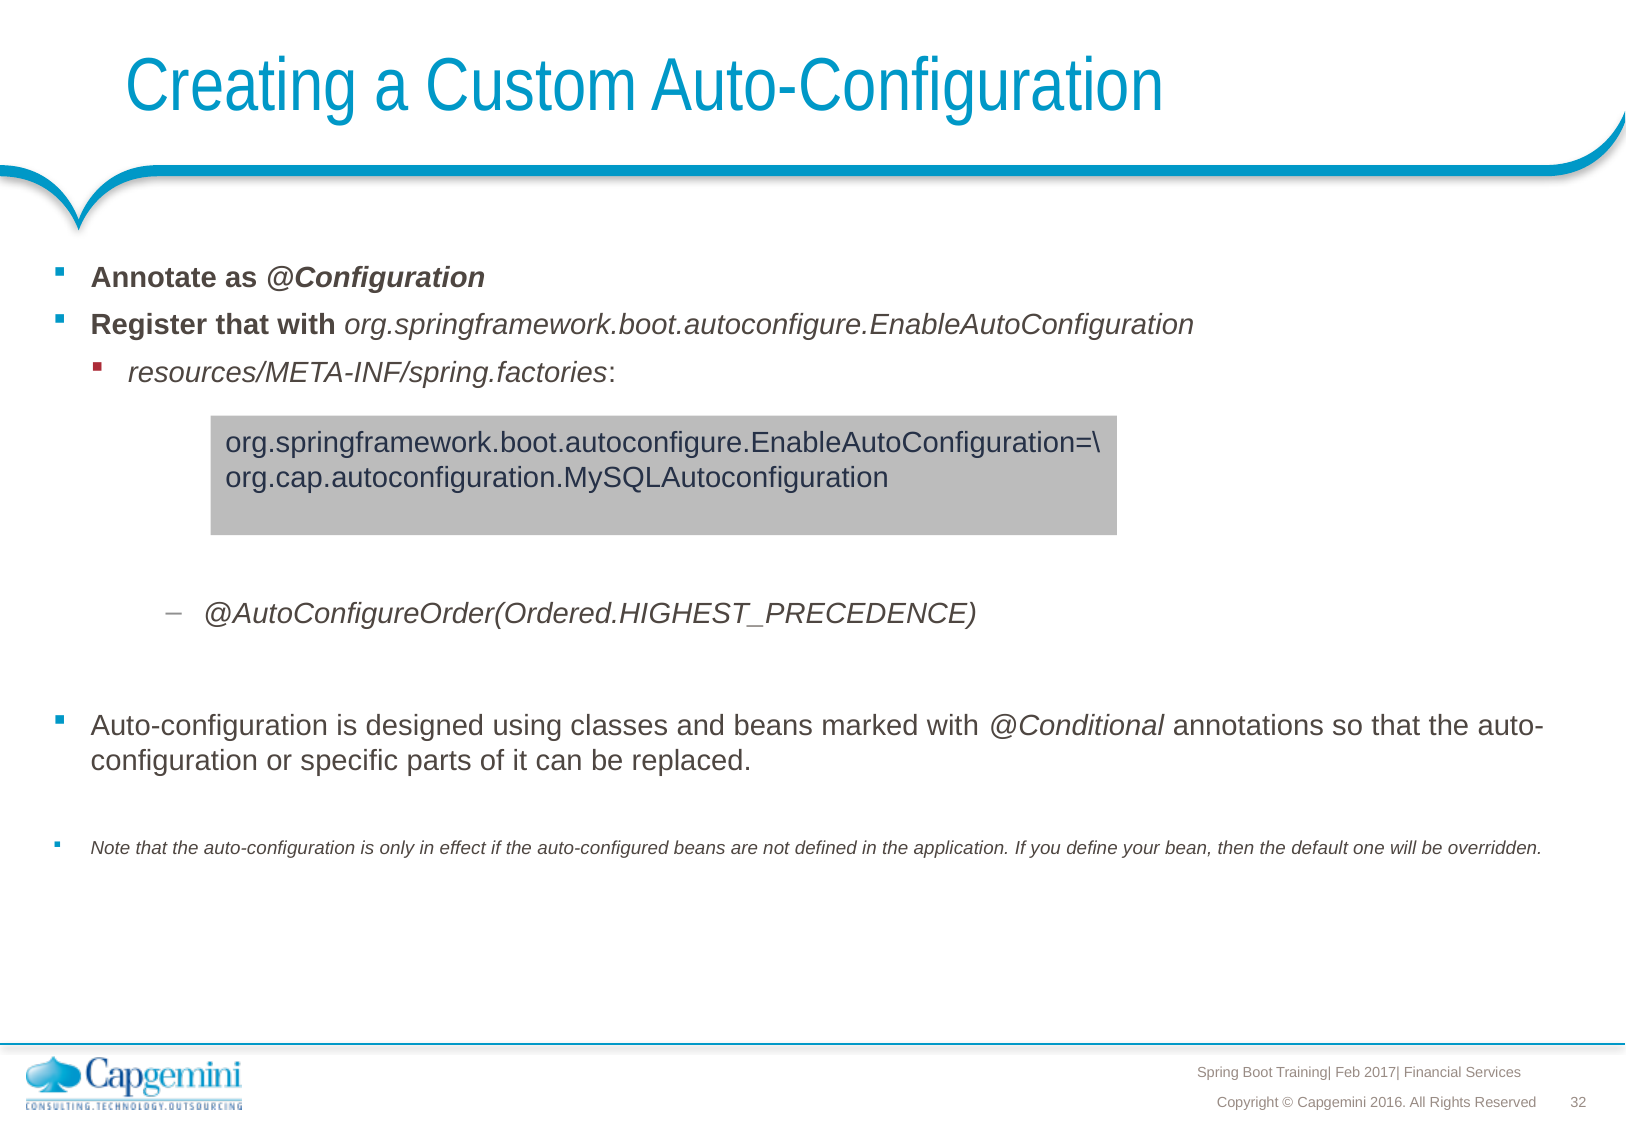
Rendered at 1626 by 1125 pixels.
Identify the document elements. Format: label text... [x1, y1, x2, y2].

title Creating a Custom Auto-Configuration [76, 0, 1427, 161]
list Annotate as @Configuration Register that with org.springframework.boot.autoconfigure.EnableAutoConfiguration resources/META-INF/spring.factories: @AutoConfigureOrder(Ordered.HIGHEST_PRECEDENCE) Auto-configuration is designed using classes and beans marked with @Conditional annotations so that the auto-configuration or specific parts of it can be replaced. Note that the auto-configuration is only in effect if the auto-configured beans are not defined in the application. If you define your bean, then the default one will be overridden. [53, 246, 1573, 1030]
picture [26, 1056, 242, 1110]
text_box org.springframework.boot.autoconfigure.EnableAutoConfiguration=\ org.cap.autoconfiguration.MySQLAutoconfiguration [210, 415, 1117, 536]
